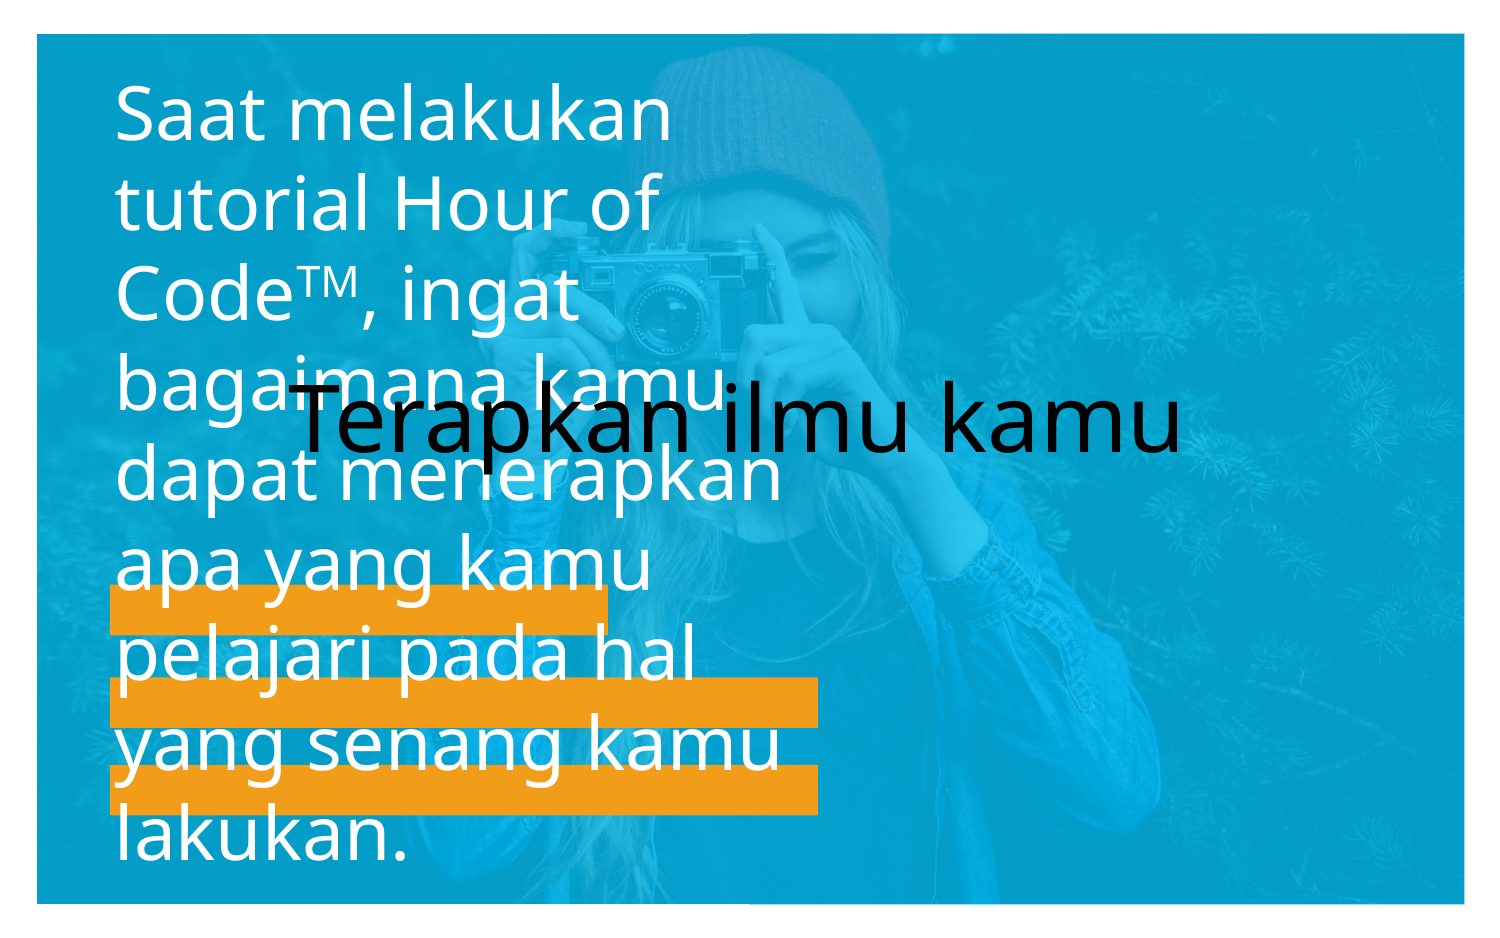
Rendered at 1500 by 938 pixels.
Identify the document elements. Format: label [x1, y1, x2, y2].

picture [1, 0, 1498, 938]
text_box [109, 496, 819, 816]
